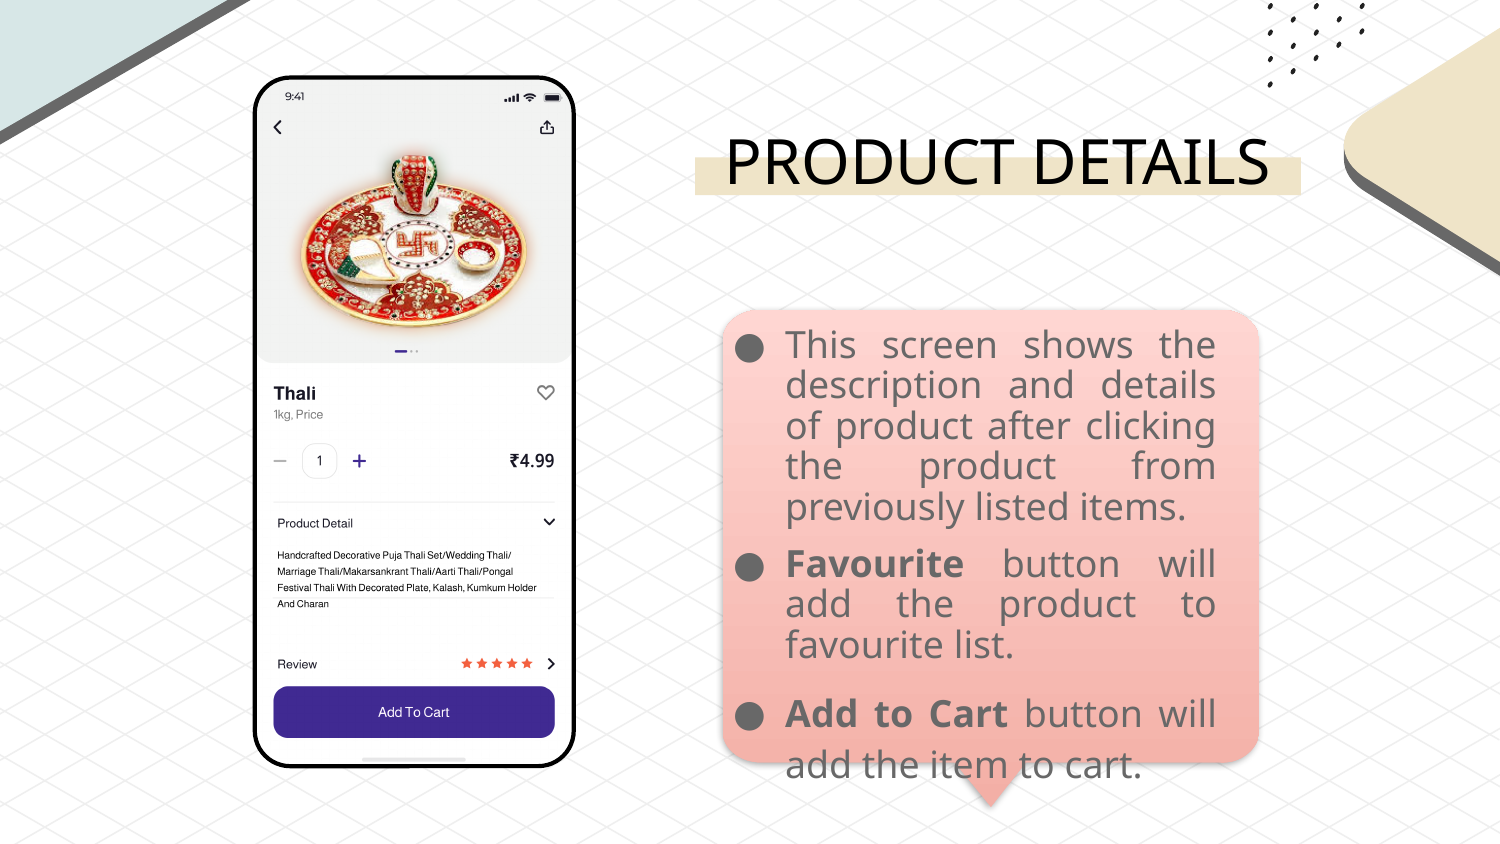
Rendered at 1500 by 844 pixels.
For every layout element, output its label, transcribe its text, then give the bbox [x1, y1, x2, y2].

text_box [722, 311, 1260, 808]
picture [254, 77, 574, 767]
list This screen shows the description and details of product after clicking the product from previously listed items. Favourite button will add the product to favourite list. Add to Cart button will add the item to cart. [695, 311, 1233, 617]
title PRODUCT DETAILS [578, 112, 1500, 207]
